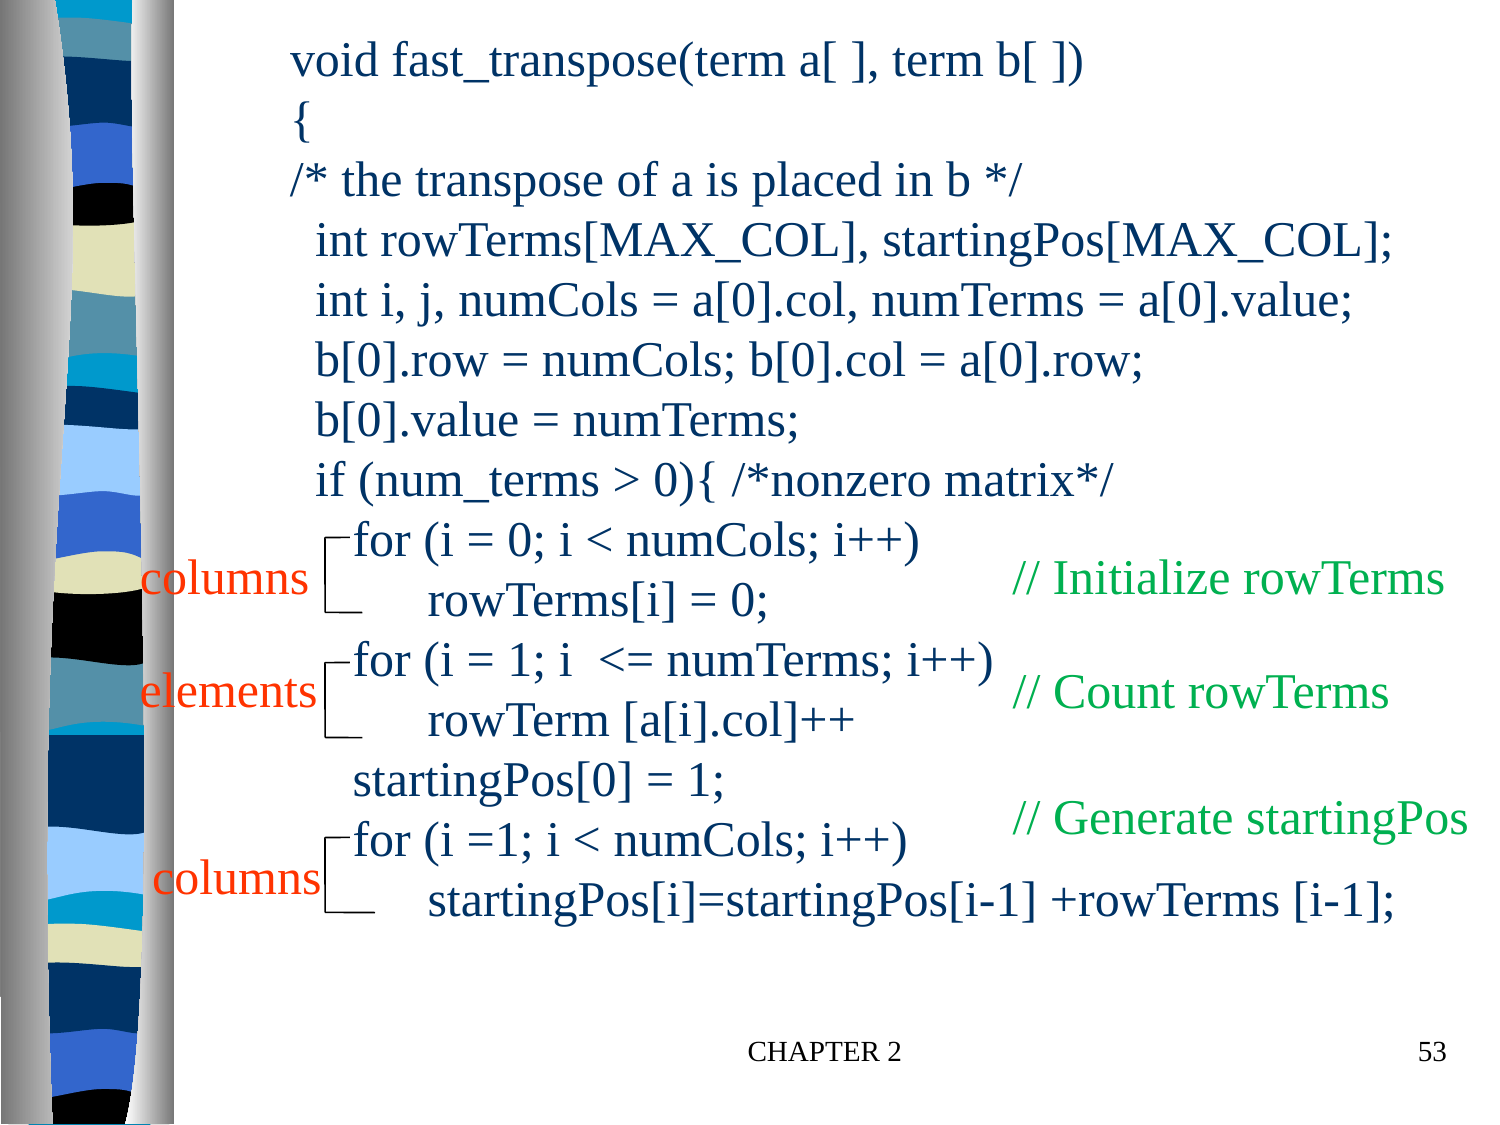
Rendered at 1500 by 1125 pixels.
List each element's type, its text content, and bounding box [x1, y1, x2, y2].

slide_number 53 [1149, 1025, 1463, 1100]
title void fast_transpose(term a[ ], term b[ ]) { /* the transpose of a is placed in b */ int rowTerms[MAX_COL], startingPos[MAX_COL]; int i, j, numCols = a[0].col, numTerms = a[0].value; b[0].row = numCols; b[0].col = a[0].row; b[0].value = numTerms; if (num_terms > 0){ /*nonzero matrix*/ for (i = 0; i < numCols; i++) rowTerms[i] = 0; for (i = 1; i <= numTerms; i++) rowTerm [a[i].col]++ startingPos[0] = 1; for (i =1; i < numCols; i++) startingPos[i]=startingPos[i-1] +rowTerms [i-1]; [249, 75, 1500, 938]
text_box columns [124, 537, 325, 613]
text_box columns [137, 837, 337, 913]
text_box elements [124, 649, 333, 725]
text_box // Count rowTerms [997, 651, 1406, 727]
text_box // Generate startingPos [997, 776, 1485, 852]
text_box // Initialize rowTerms [997, 536, 1462, 612]
footer CHAPTER 2 [587, 1025, 1063, 1100]
